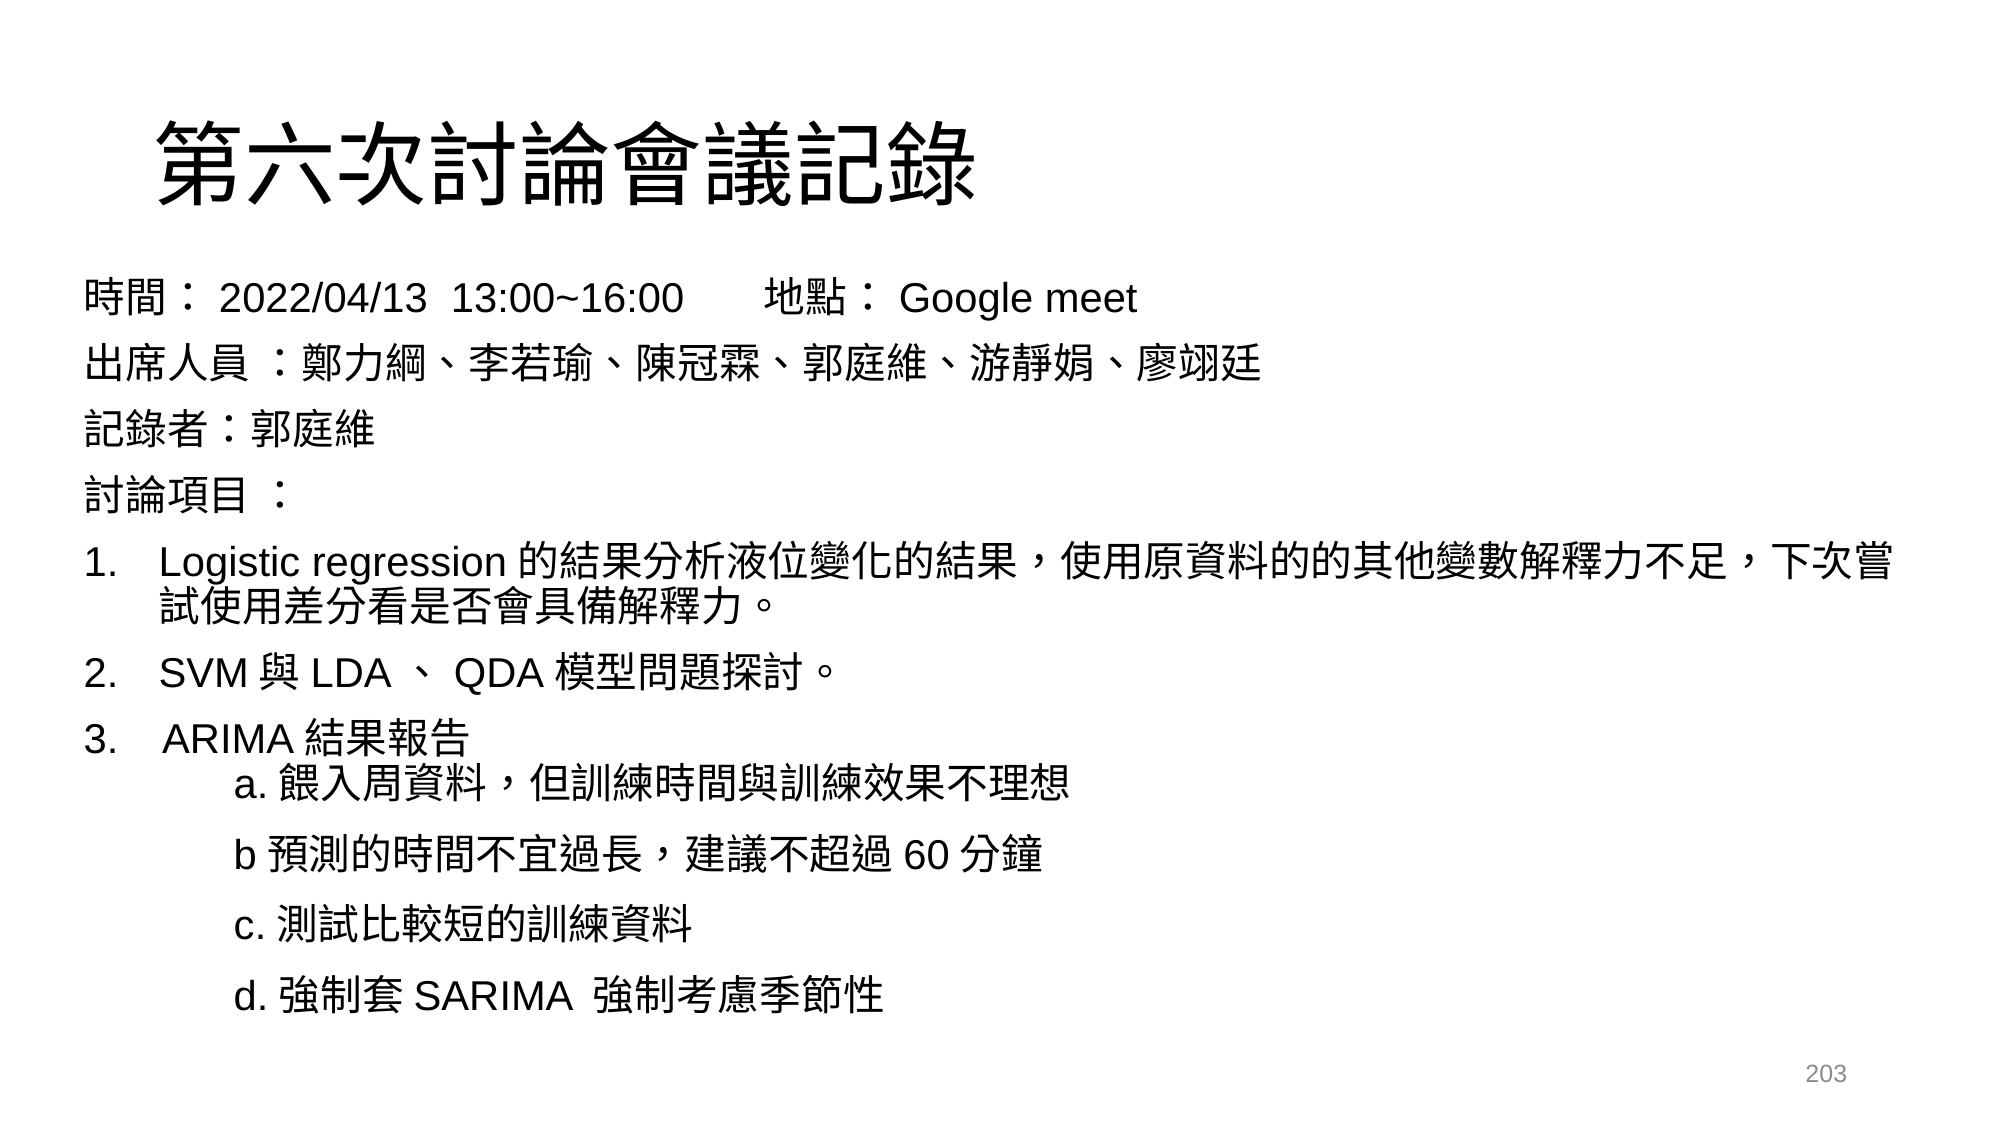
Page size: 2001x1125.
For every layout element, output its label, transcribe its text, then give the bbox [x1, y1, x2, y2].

title 第六次討論會議記錄 [137, 59, 1863, 269]
slide_number 203 [1412, 1042, 1863, 1103]
list 時間：2022/04/13 13:00~16:00 地點：Google meet 出席人員 ：鄭力綱、李若瑜、陳冠霖、郭庭維、游靜娟、廖翊廷 記錄者：郭庭維 討論項目 ： Logistic regression的結果分析液位變化的結果，使用原資料的的其他變數解釋力不足，下次嘗試使用差分看是否會具備解釋力。 SVM與LDA、QDA模型問題探討。 3. ARIMA結果報告 a.餵入周資料，但訓練時間與訓練效果不理想 b預測的時間不宜過長，建議不超過60分鐘 c.測試比較短的訓練資料 d.強制套SARIMA 強制考慮季節性 [68, 269, 1932, 1035]
